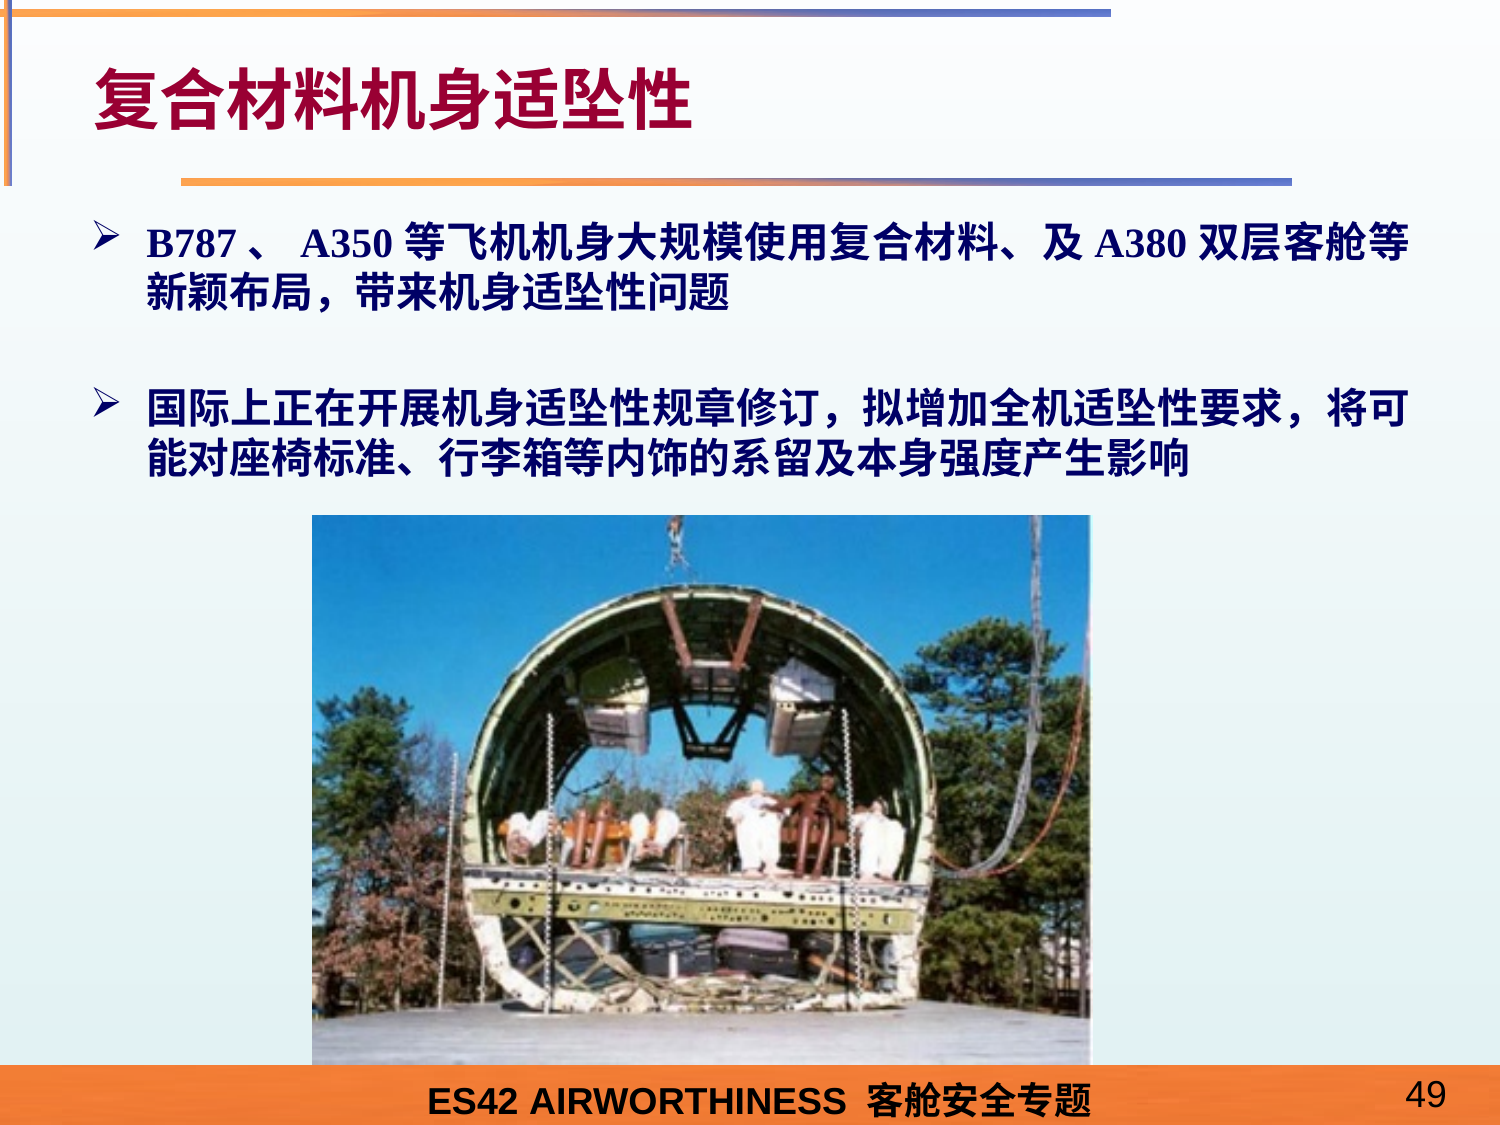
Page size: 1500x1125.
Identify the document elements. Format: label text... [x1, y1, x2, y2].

picture [0, 0, 1111, 186]
title 复合材料机身适坠性 [78, 31, 1429, 164]
picture [0, 515, 1500, 1125]
list B787、A350等飞机机身大规模使用复合材料、及A380双层客舱等新颖布局，带来机身适坠性问题 国际上正在开展机身适坠性规章修订，拟增加全机适坠性要求，将可能对座椅标准、行李箱等内饰的系留及本身强度产生影响 [75, 208, 1425, 1059]
picture [181, 178, 1292, 186]
